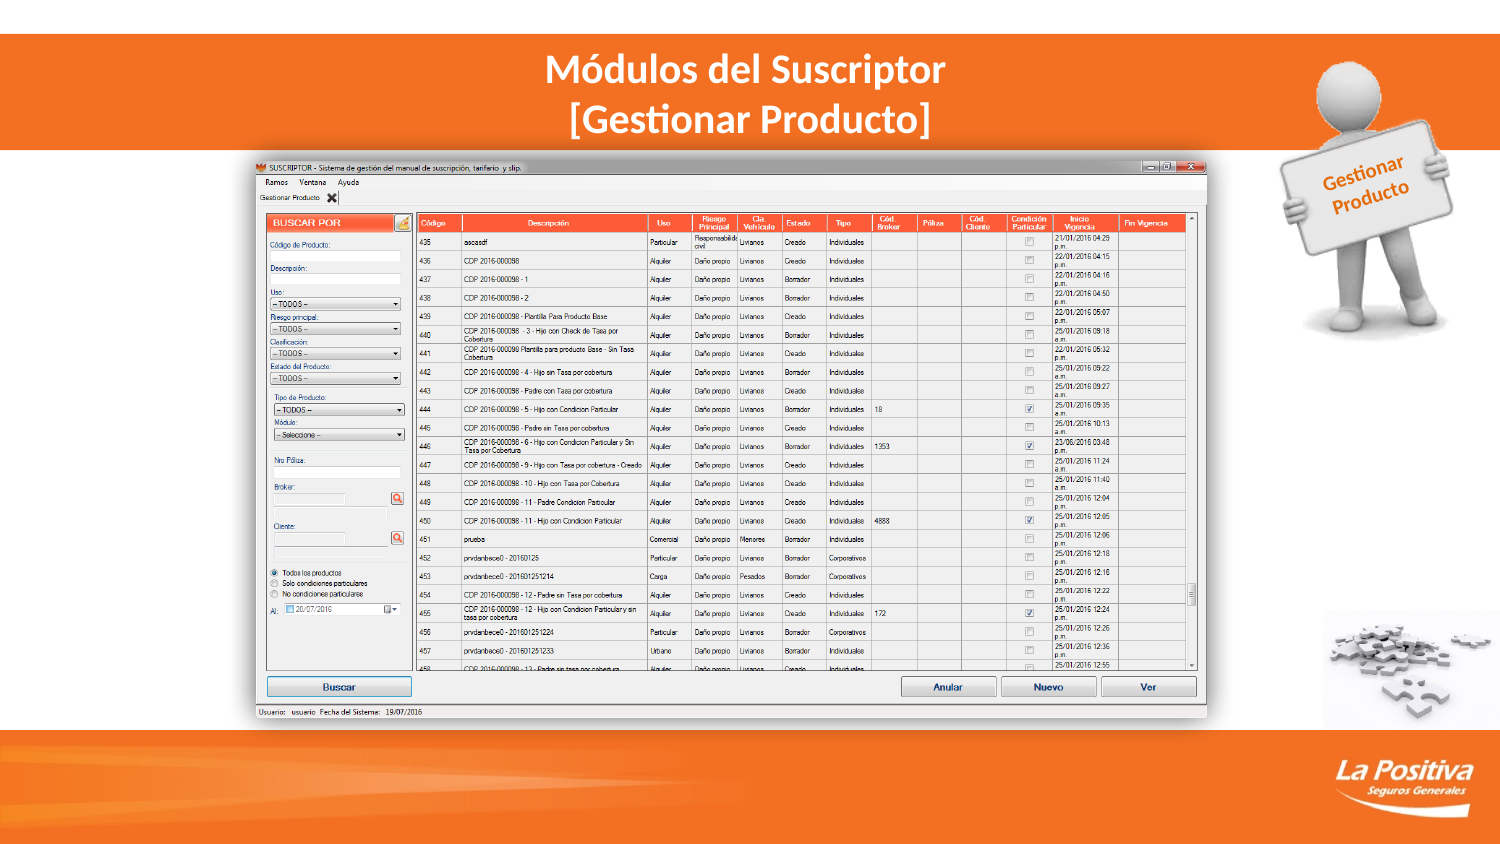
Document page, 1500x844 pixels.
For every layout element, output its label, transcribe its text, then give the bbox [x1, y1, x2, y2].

picture [0, 730, 1500, 844]
picture [256, 160, 1207, 718]
picture [1322, 610, 1500, 729]
picture [1239, 30, 1495, 372]
title Módulos del Suscriptor [Gestionar Producto] [0, 33, 1235, 151]
